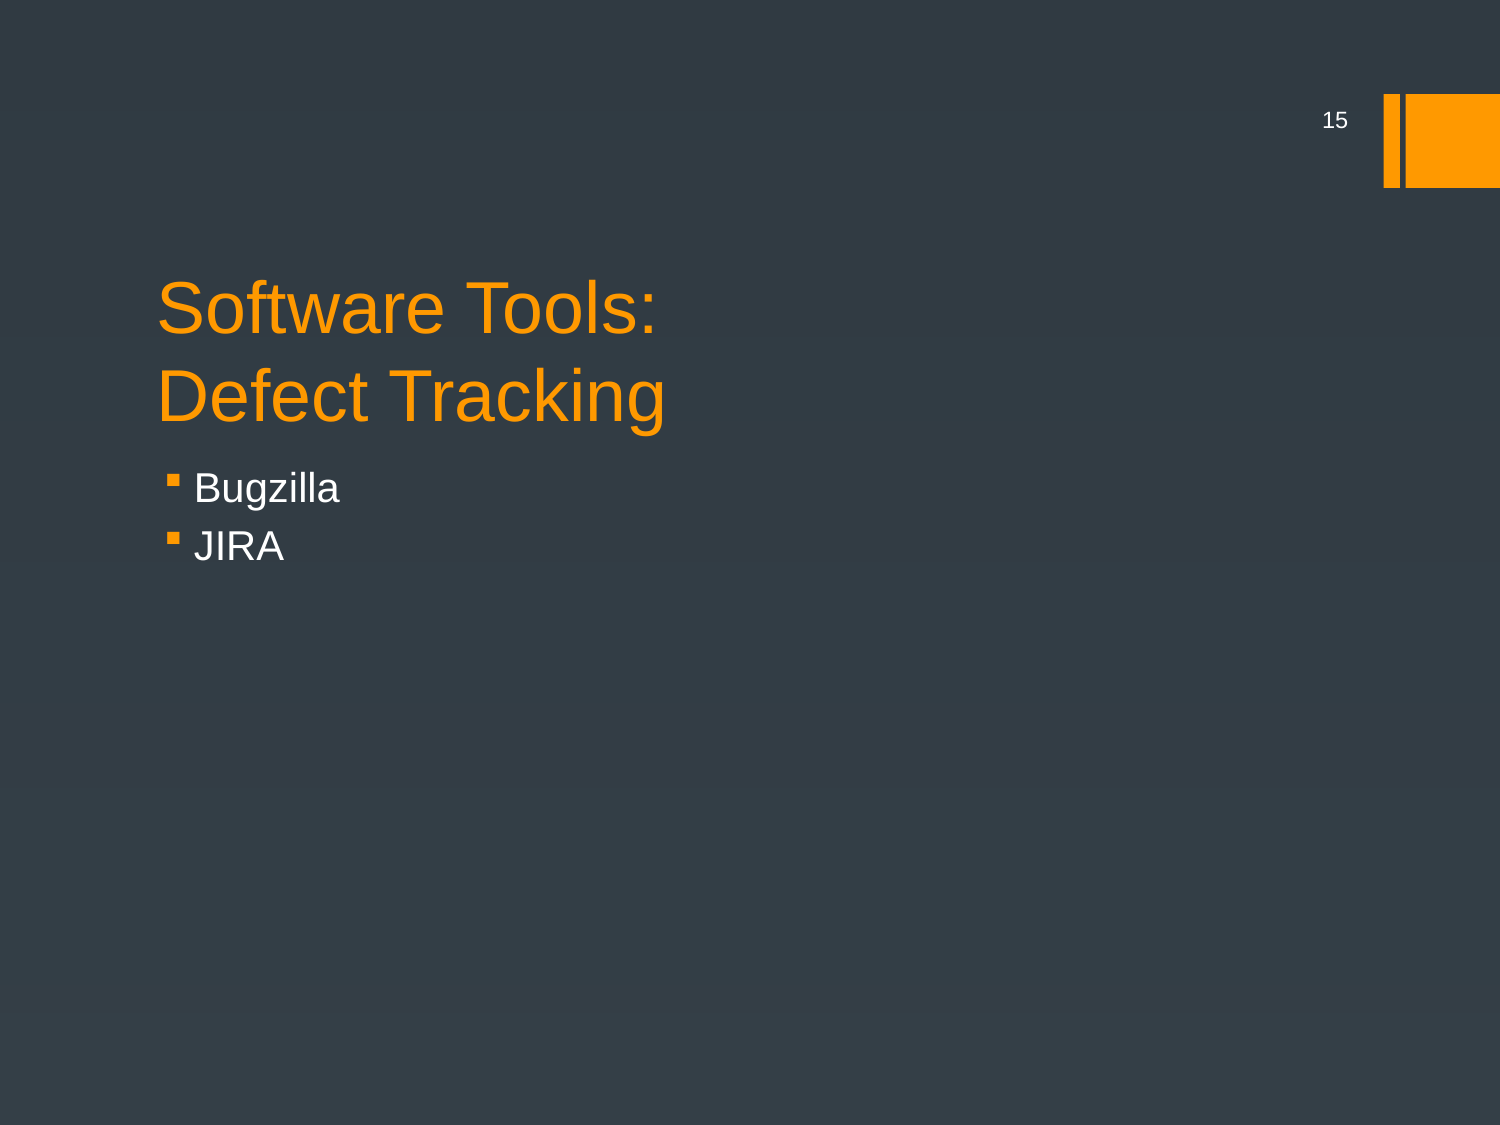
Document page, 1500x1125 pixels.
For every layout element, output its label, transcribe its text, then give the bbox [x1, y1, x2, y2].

slide_number 15 [1311, 97, 1355, 140]
title Software Tools: Defect Tracking [149, 252, 1351, 444]
list Bugzilla JIRA [149, 453, 1351, 1036]
